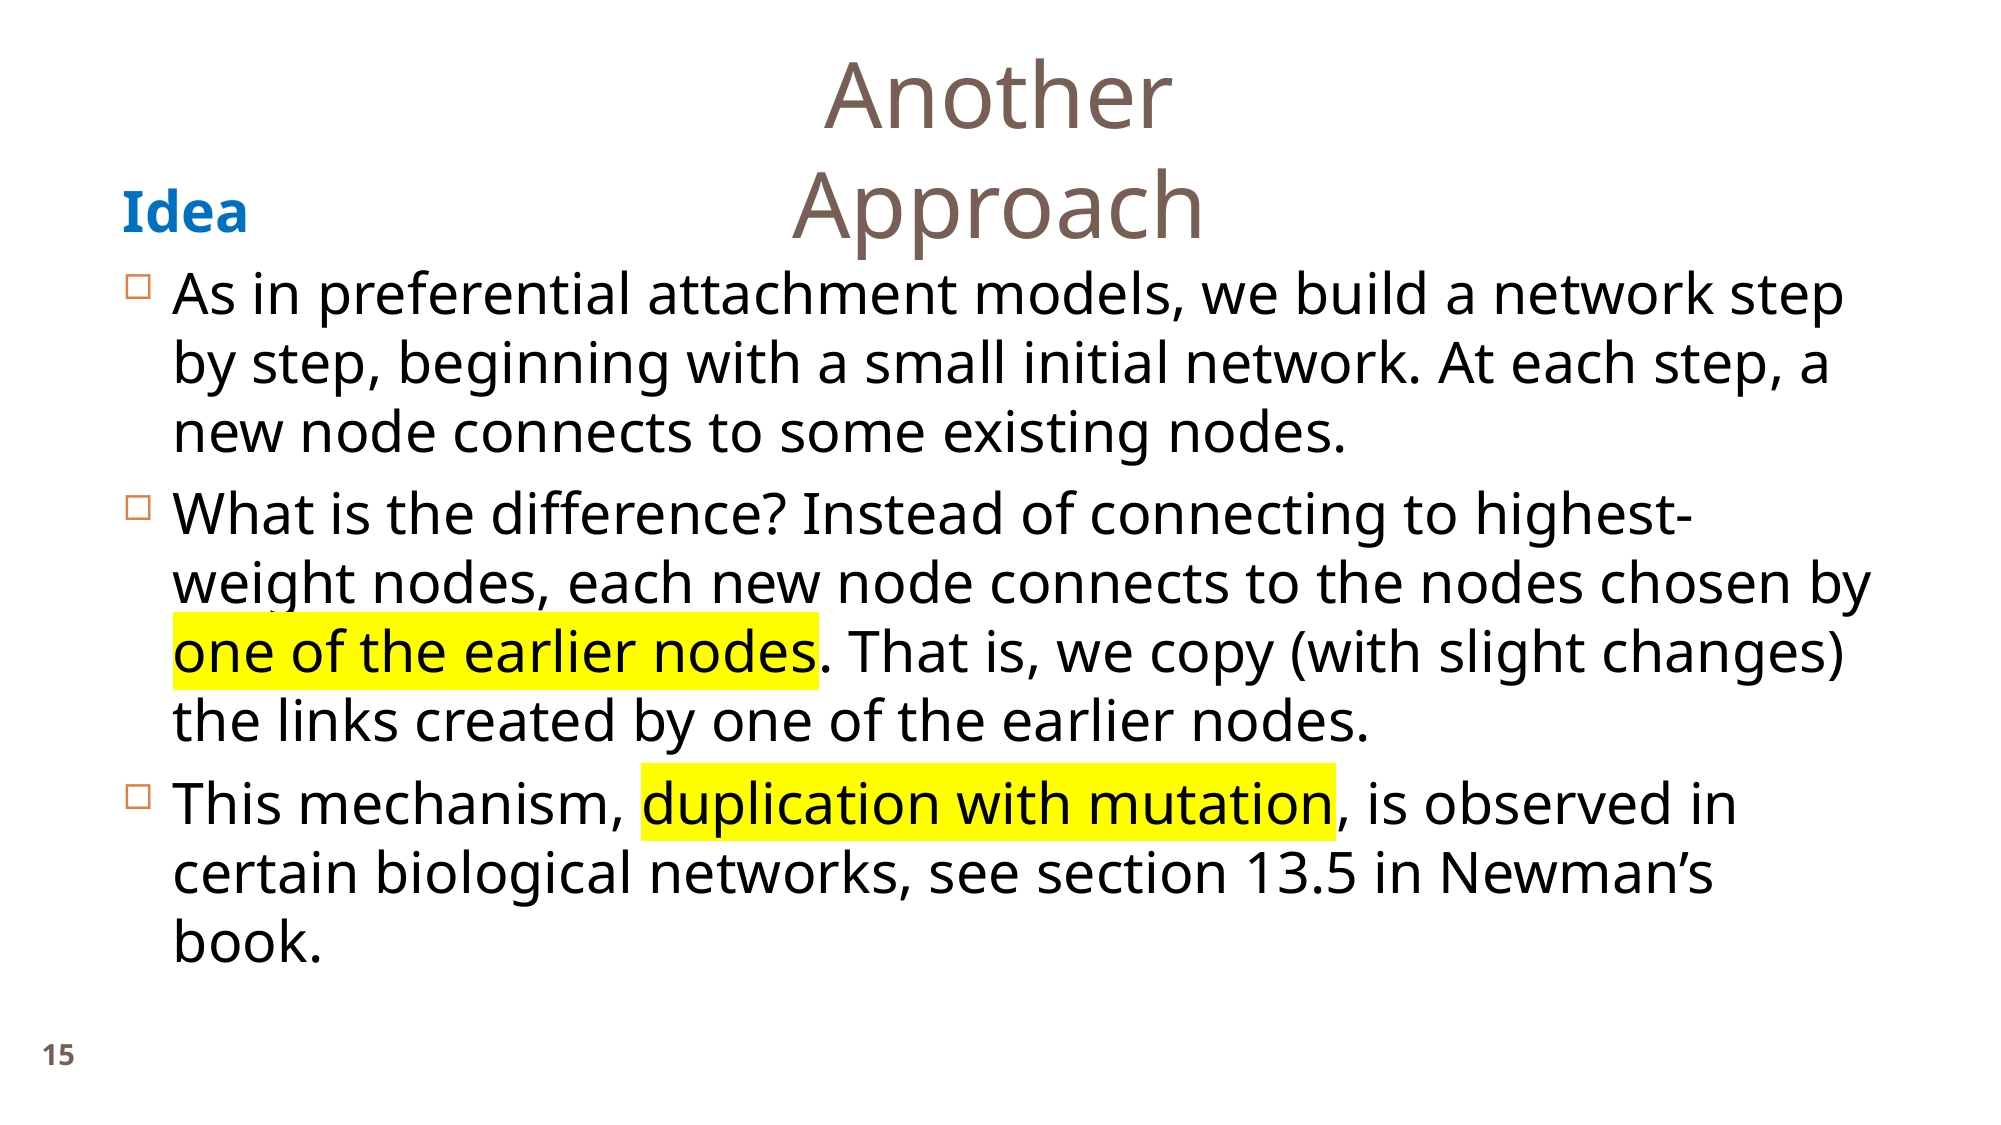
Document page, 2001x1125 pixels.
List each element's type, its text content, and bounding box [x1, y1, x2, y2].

text_box Idea As in preferential attachment models, we build a network step by step, beginning with a small initial network. At each step, a new node connects to some existing nodes. What is the difference? Instead of connecting to highest-weight nodes, each new node connects to the nodes chosen by one of the earlier nodes. That is, we copy (with slight changes) the links created by one of the earlier nodes. This mechanism, duplication with mutation, is observed in certain biological networks, see section 13.5 in Newman’s book. [108, 167, 1892, 983]
slide_number 15 [0, 1025, 117, 1088]
text_box Another Approach [620, 29, 1380, 167]
